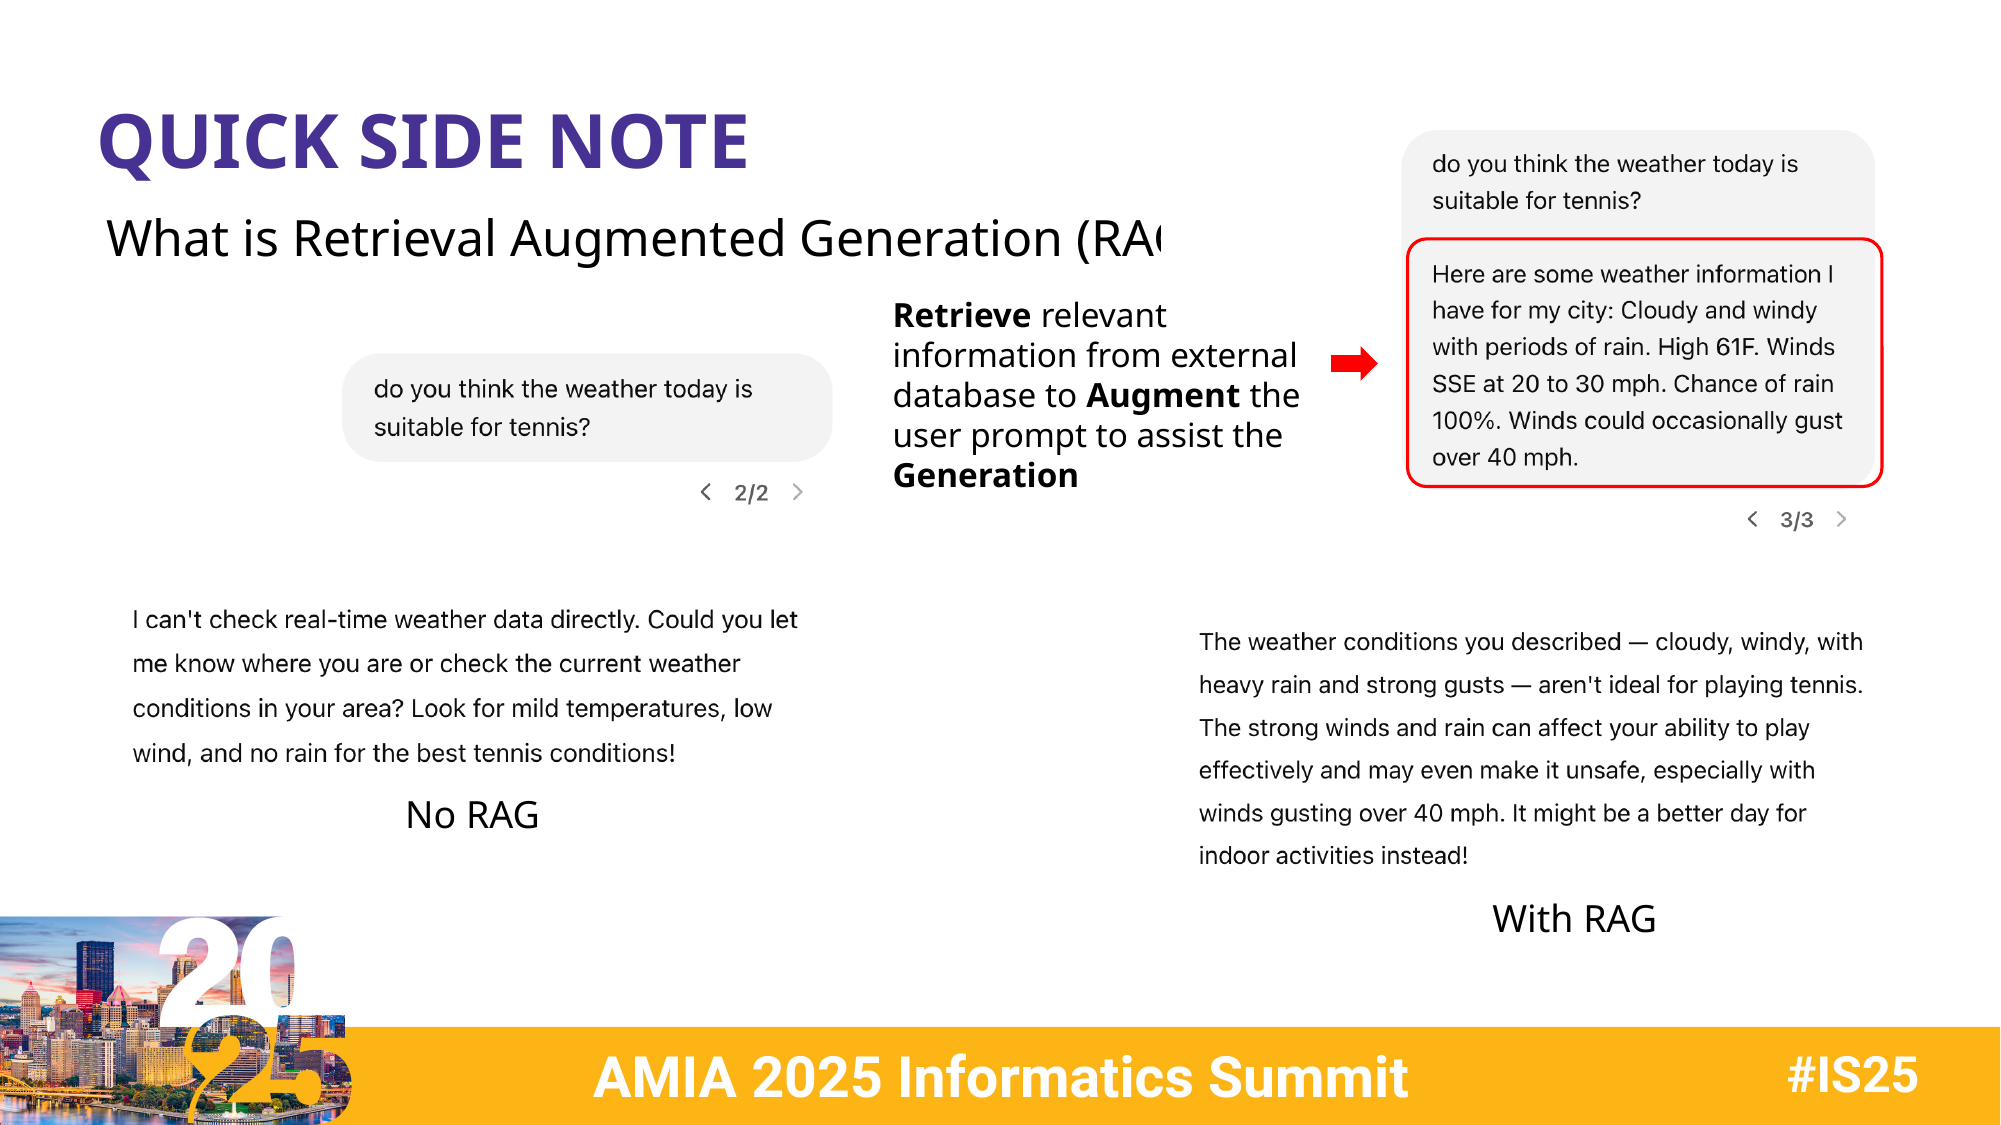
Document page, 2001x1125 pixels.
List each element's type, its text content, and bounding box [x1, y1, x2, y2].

text_box [163, 1015, 195, 1076]
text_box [1161, 107, 1912, 972]
text_box What is Retrieval Augmented Generation (RAG)? [91, 199, 1161, 282]
text_box QUICK SIDE NOTE [81, 85, 1002, 191]
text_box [95, 312, 862, 867]
text_box Retrieve relevant information from external database to Augment the user prompt to assist the Generation [878, 287, 1161, 480]
picture [0, 0, 2001, 1125]
